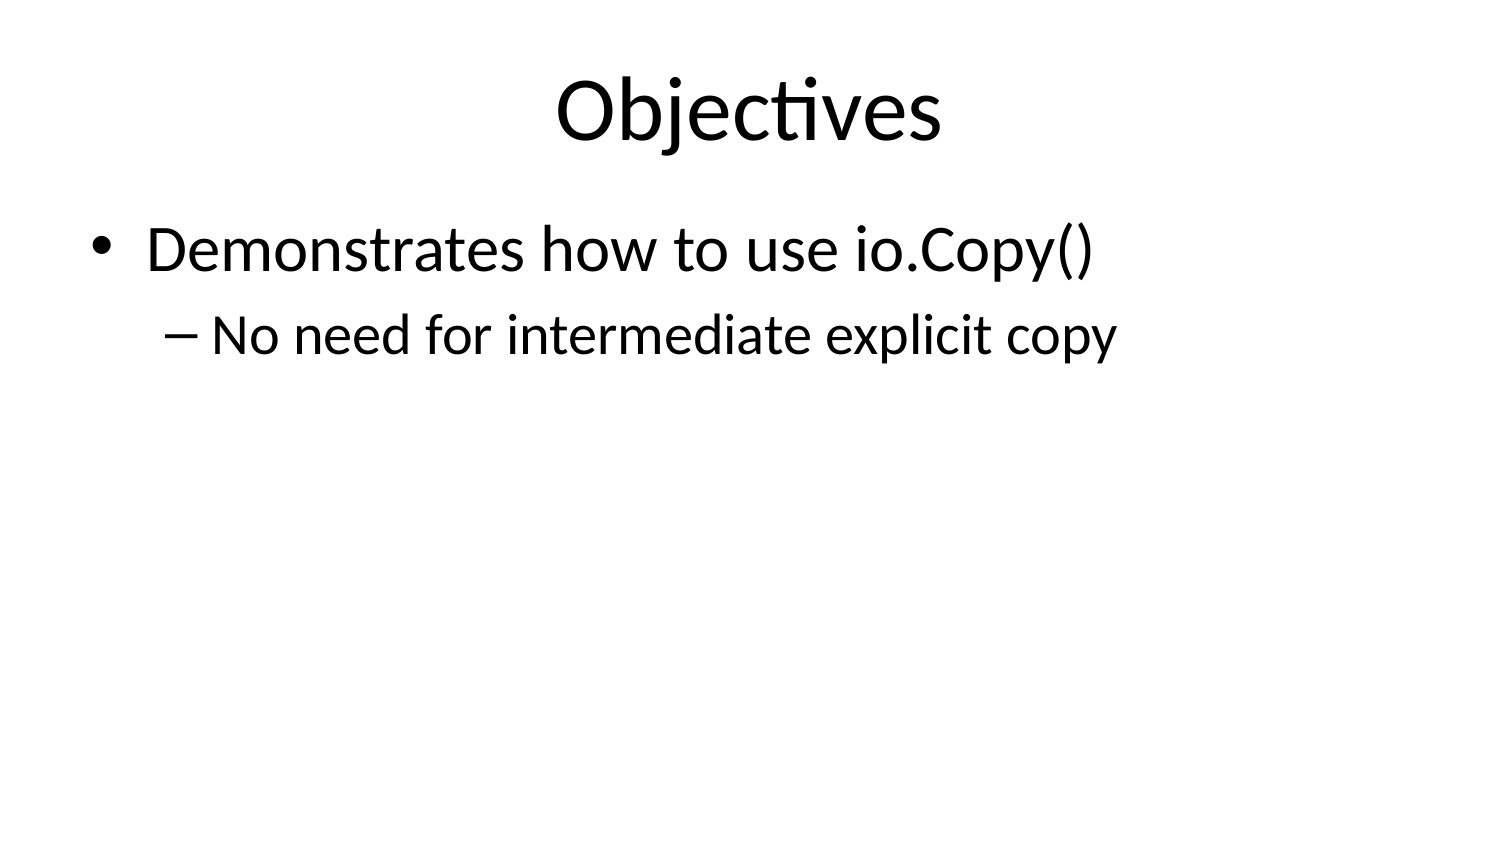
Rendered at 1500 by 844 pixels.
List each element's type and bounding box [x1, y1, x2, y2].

title [75, 33, 1425, 175]
list [75, 196, 1425, 754]
